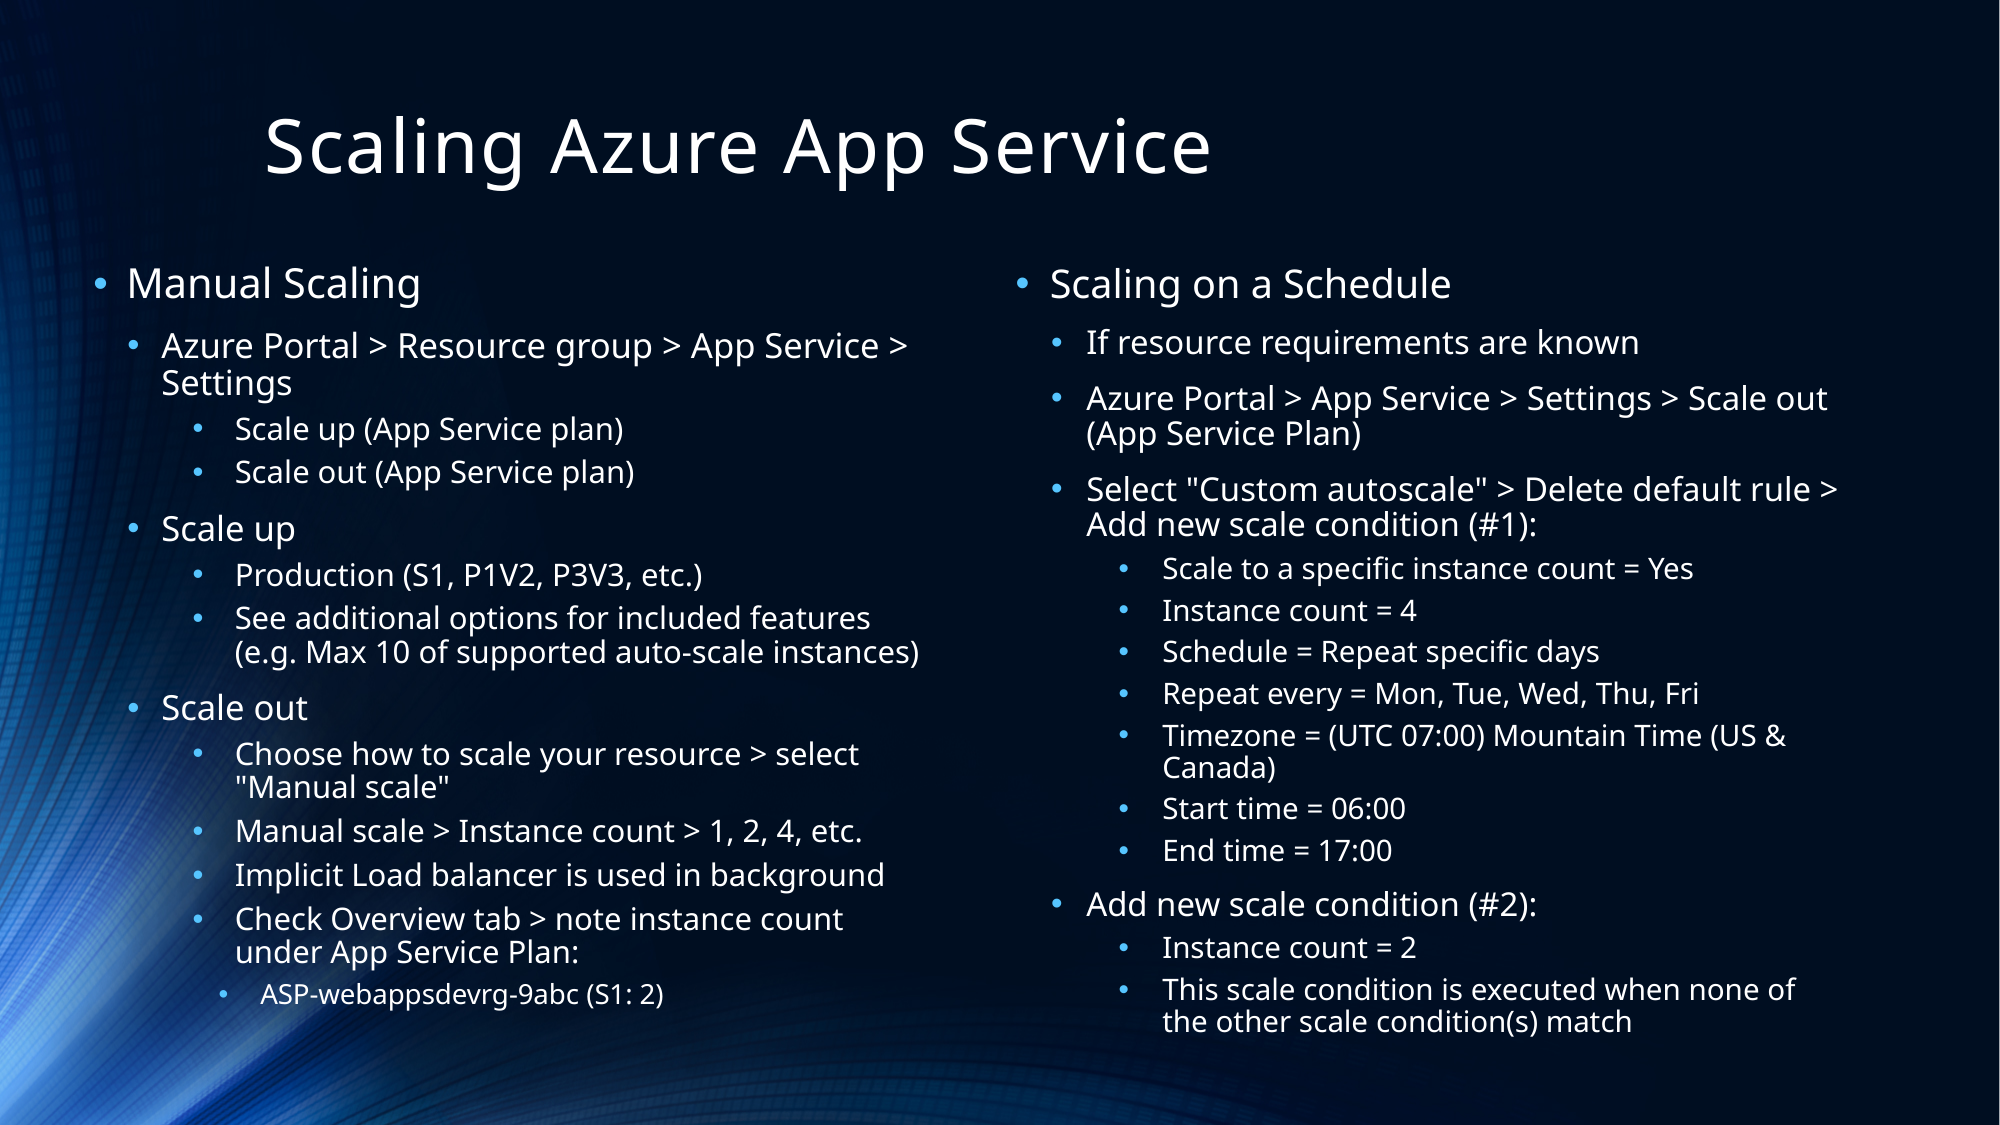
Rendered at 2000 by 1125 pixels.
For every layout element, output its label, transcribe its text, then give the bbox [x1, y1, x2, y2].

picture [0, 0, 2000, 1125]
text_box Manual Scaling Azure Portal > Resource group > App Service > Settings Scale up (App Service plan) Scale out (App Service plan) Scale up Production (S1, P1V2, P3V3, etc.) See additional options for included features (e.g. Max 10 of supported auto-scale instances) Scale out Choose how to scale your resource > select "Manual scale" Manual scale > Instance count > 1, 2, 4, etc. Implicit Load balancer is used in background Check Overview tab > note instance count under App Service Plan: ASP-webappsdevrg-9abc (S1: 2) [78, 255, 941, 1047]
title Scaling Azure App Service [249, 62, 1750, 288]
text_box Scaling on a Schedule If resource requirements are known Azure Portal > App Service > Settings > Scale out (App Service Plan) Select "Custom autoscale" > Delete default rule > Add new scale condition (#1): Scale to a specific instance count = Yes Instance count = 4 Schedule = Repeat specific days Repeat every = Mon, Tue, Wed, Thu, Fri Timezone = (UTC 07:00) Mountain Time (US & Canada) Start time = 06:00 End time = 17:00 Add new scale condition (#2): Instance count = 2 This scale condition is executed when none of the other scale condition(s) match [1000, 256, 1863, 1049]
